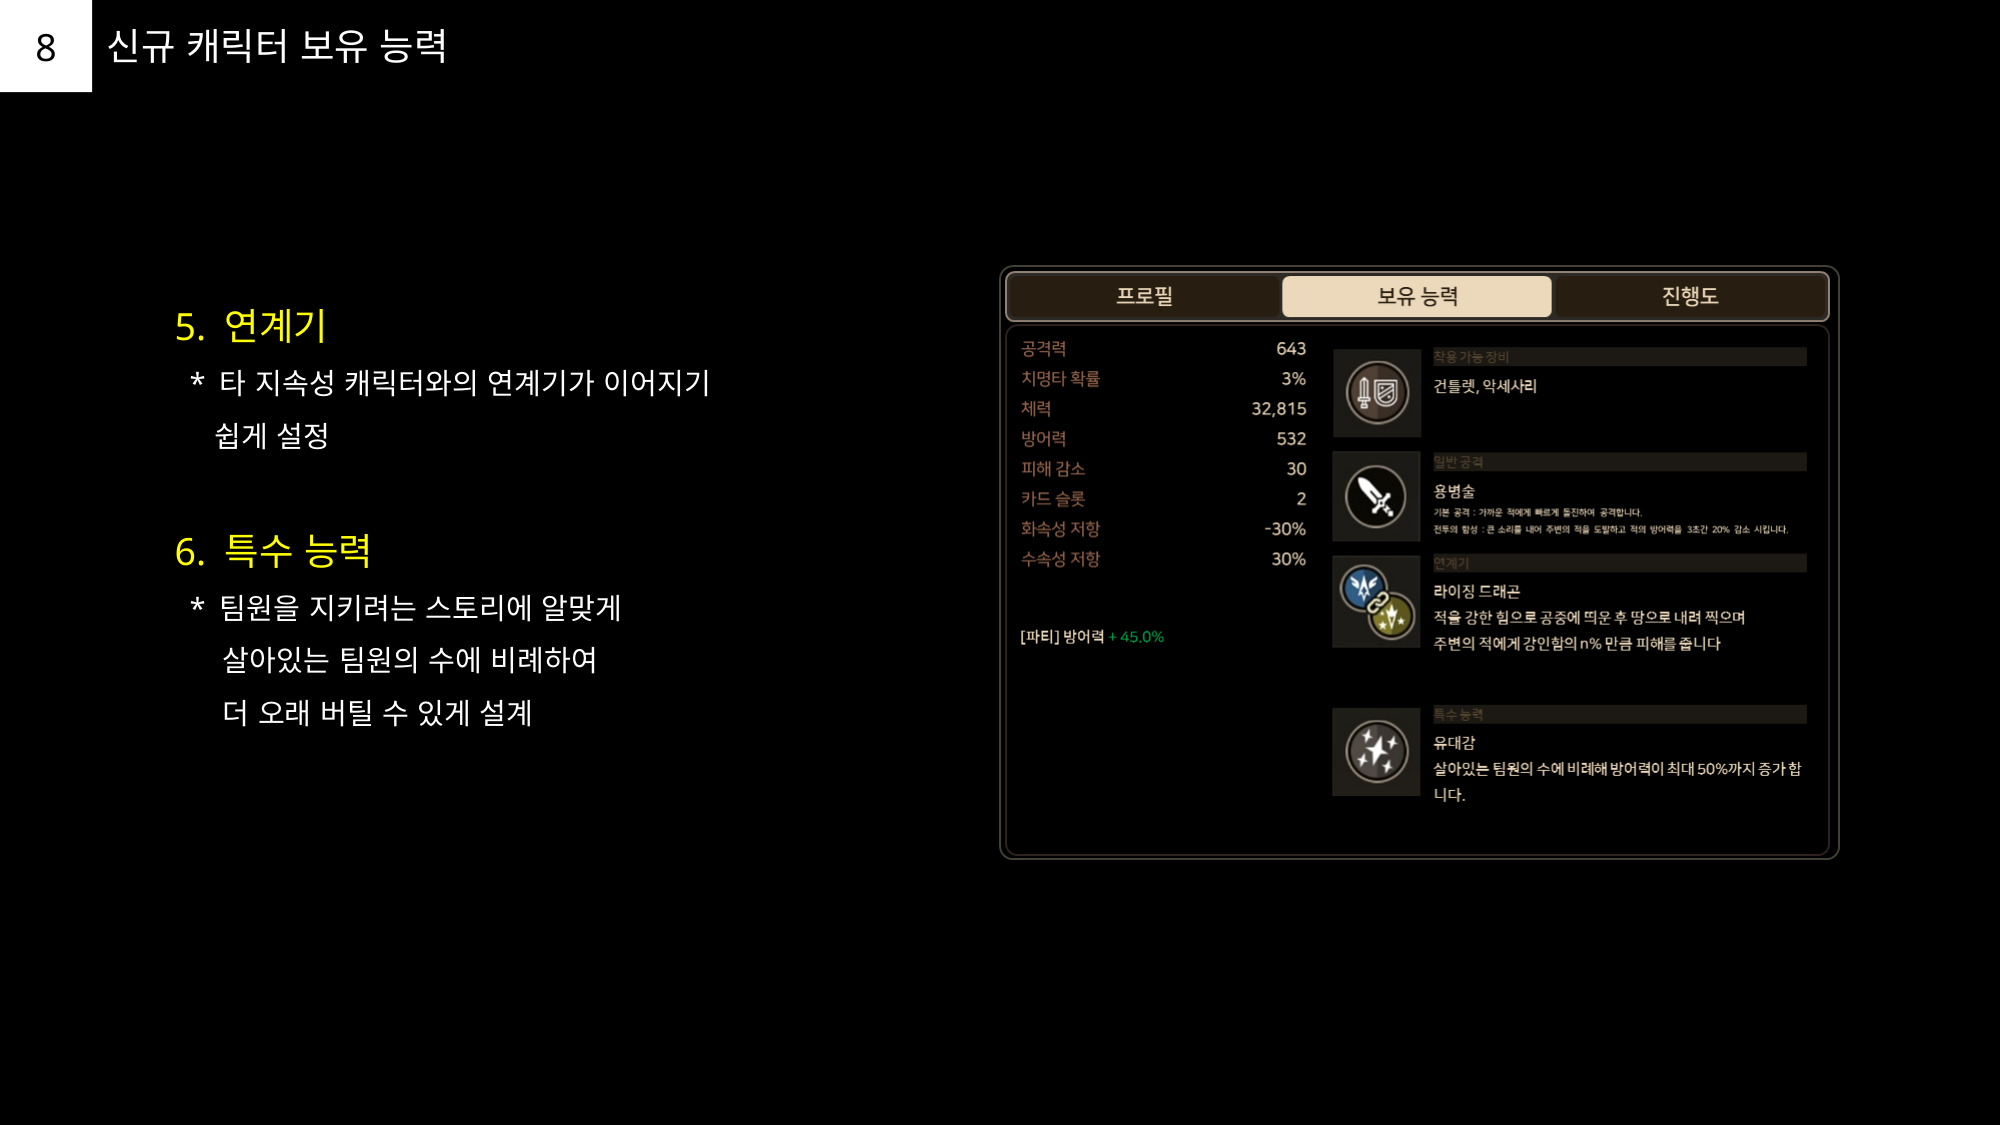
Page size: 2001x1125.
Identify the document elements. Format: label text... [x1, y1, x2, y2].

text_box 5. 연계기 * 타 지속성 캐릭터와의 연계기가 이어지기 쉽게 설정 6. 특수 능력 * 팀원을 지키려는 스토리에 알맞게 살아있는 팀원의 수에 비례하여 더 오래 버틸 수 있게 설계 [159, 273, 755, 738]
text_box 신규 캐릭터 보유 능력 [92, 15, 604, 76]
text_box 8 [0, 0, 93, 93]
picture [999, 265, 1841, 860]
